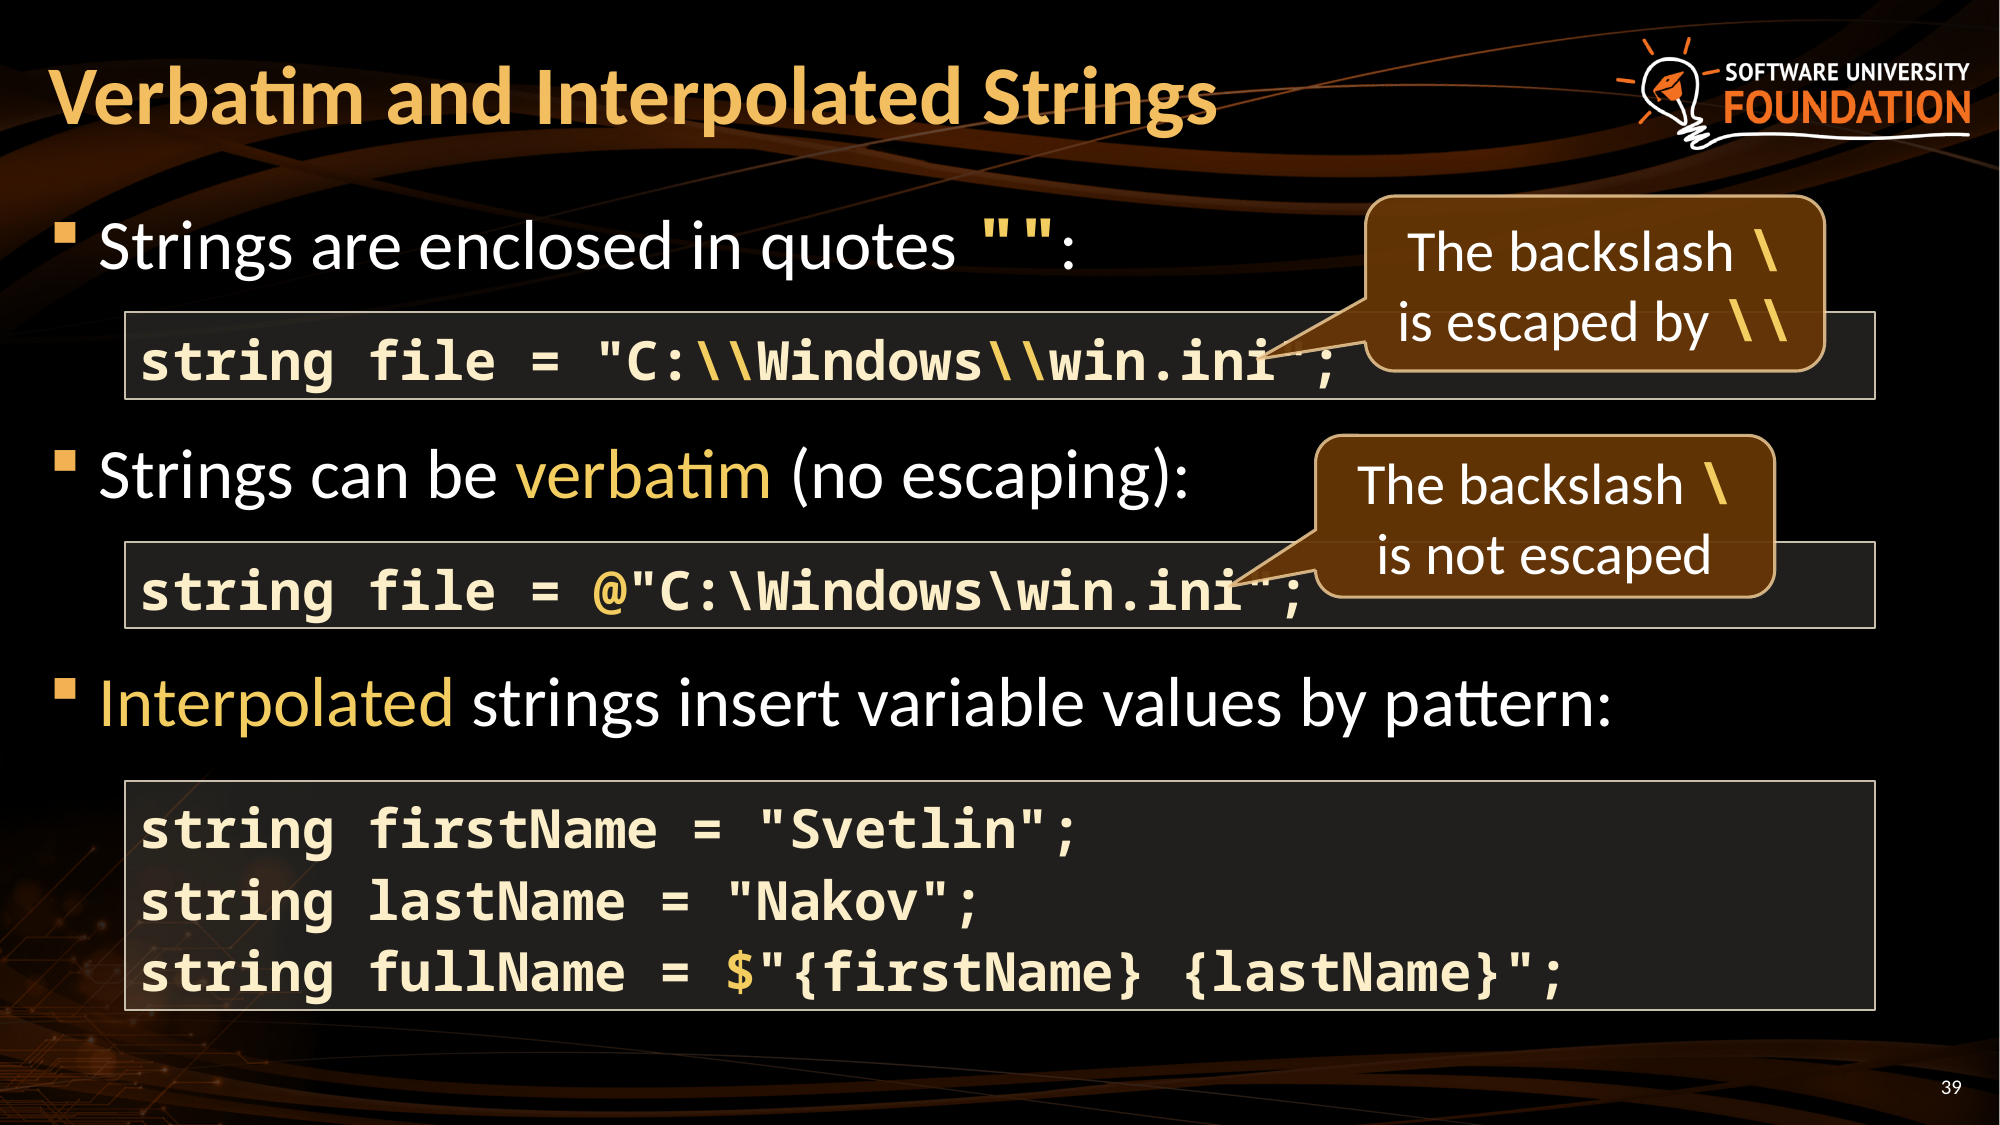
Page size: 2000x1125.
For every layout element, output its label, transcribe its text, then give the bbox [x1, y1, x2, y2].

list Strings are enclosed in quotes "": Strings can be verbatim (no escaping): Interpolated strings insert variable values by pattern: [31, 188, 1968, 1103]
text_box The backslash \ is escaped by \\ [1256, 194, 1826, 373]
text_box string file = @"C:\Windows\win.ini"; [124, 542, 1875, 629]
text_box string file = "C:\\Windows\\win.ini"; [124, 312, 1875, 399]
picture [0, 0, 2000, 1125]
title Verbatim and Interpolated Strings [30, 6, 1602, 189]
text_box The backslash \ is not escaped [1227, 434, 1776, 599]
text_box string firstName = "Svetlin"; string lastName = "Nakov"; string fullName = $"{firstName} {lastName}"; [124, 780, 1875, 1010]
